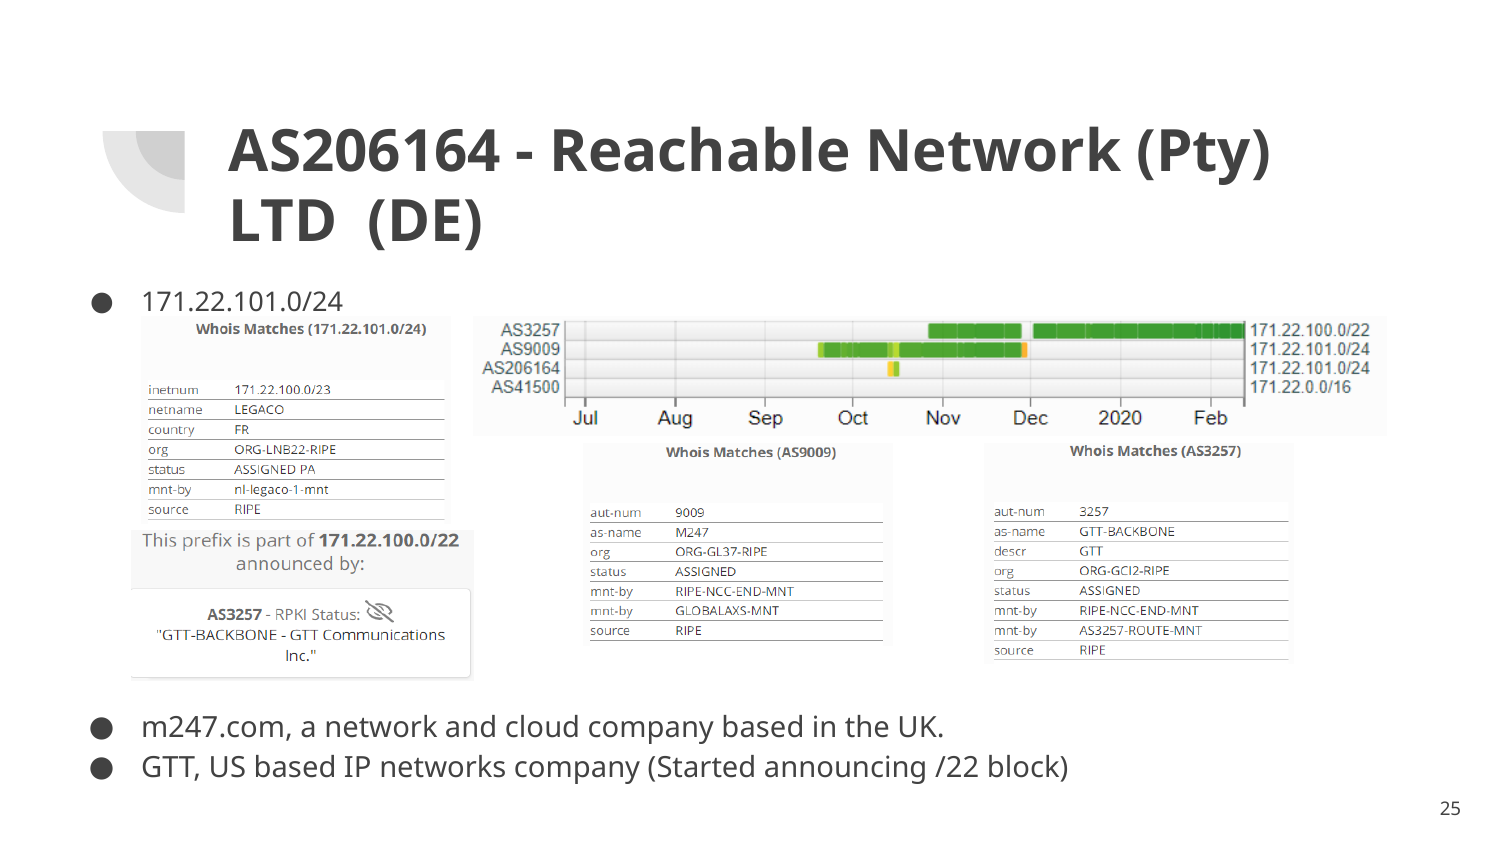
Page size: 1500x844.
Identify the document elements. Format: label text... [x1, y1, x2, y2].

picture [140, 316, 452, 524]
list 171.22.101.0/24 m247.com, a network and cloud company based in the UK. GTT, US based IP networks company (Started announcing /22 block) [51, 264, 1449, 800]
picture [131, 530, 474, 681]
picture [582, 443, 893, 646]
slide_number ‹#› [1386, 777, 1477, 842]
title AS206164 - Reachable Network (Pty) LTD (DE) [213, 98, 1368, 263]
picture [984, 443, 1295, 664]
picture [473, 316, 1387, 436]
